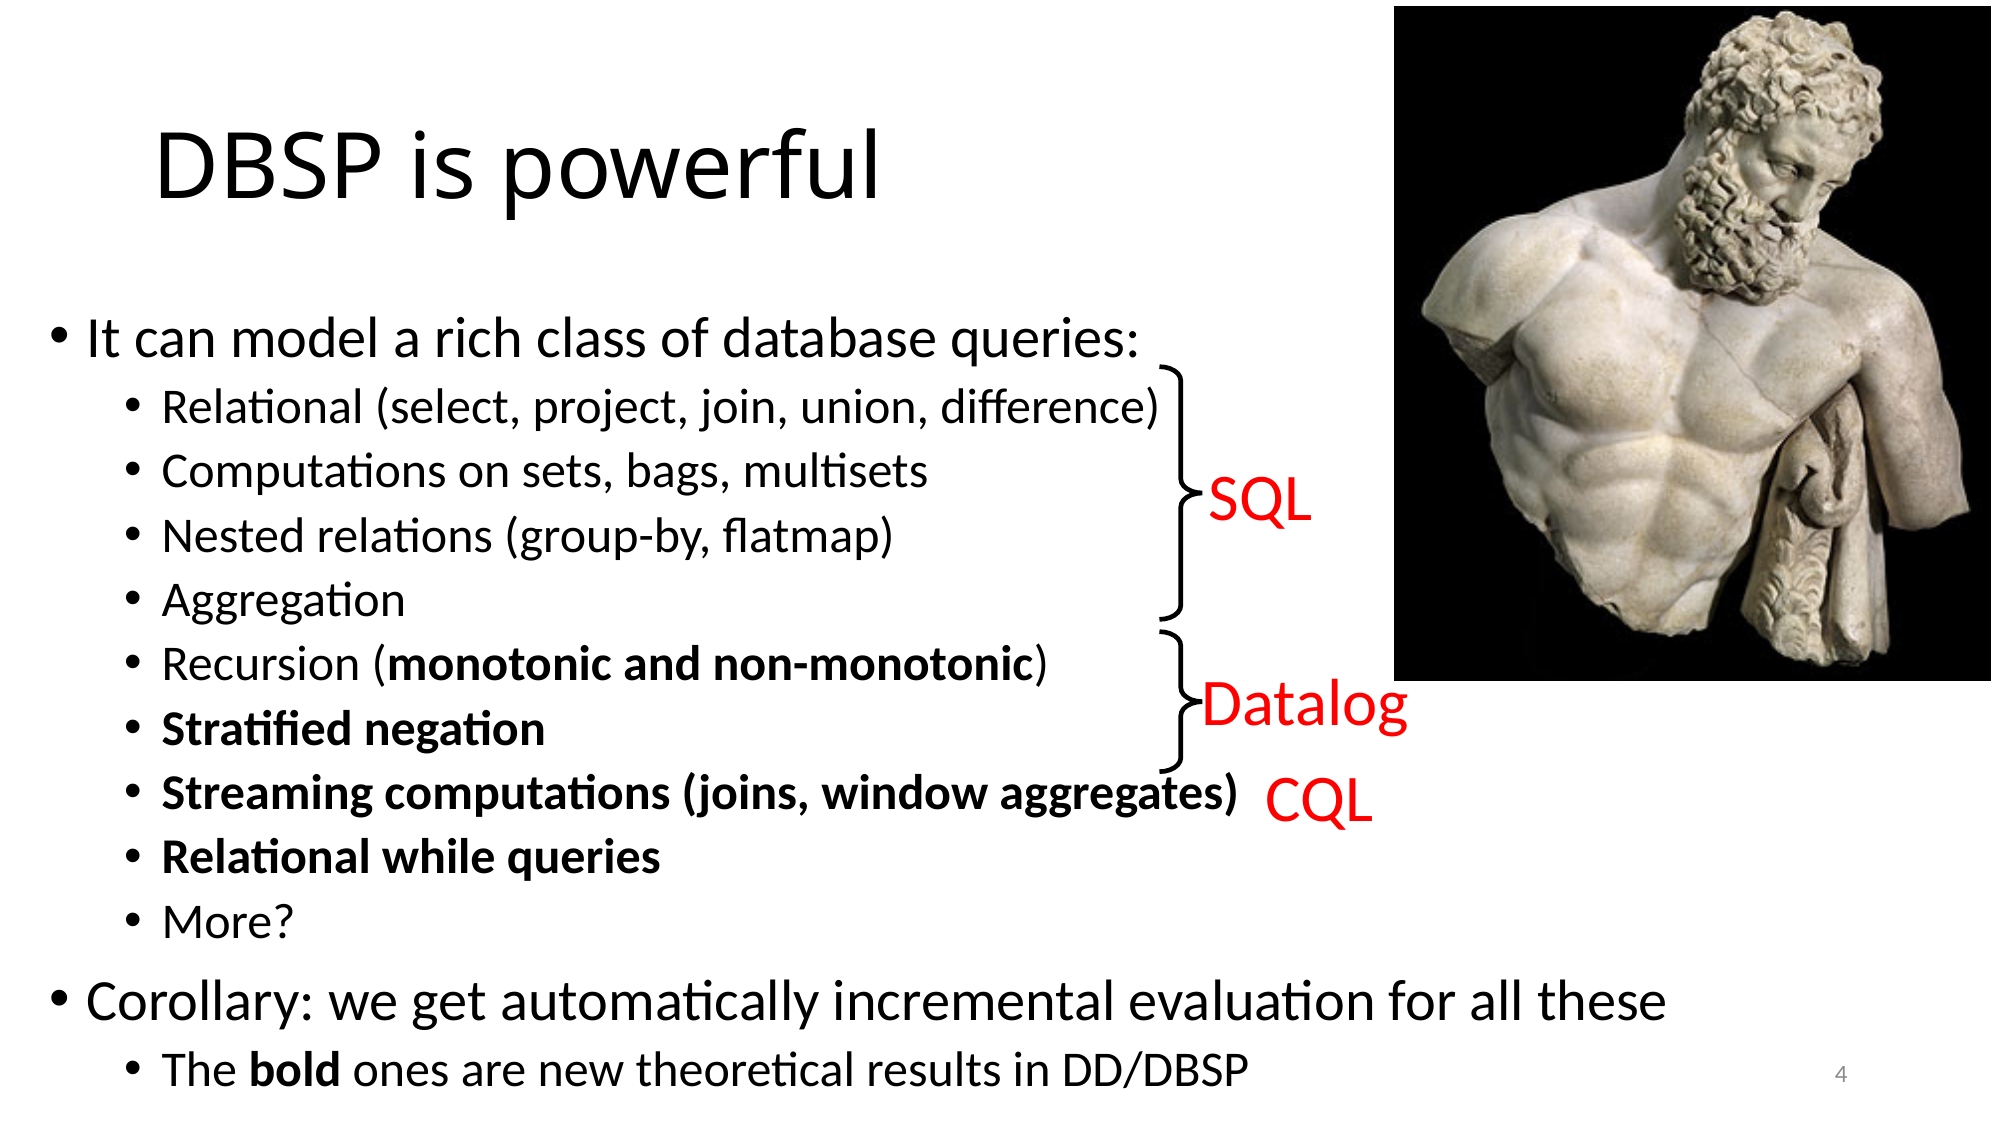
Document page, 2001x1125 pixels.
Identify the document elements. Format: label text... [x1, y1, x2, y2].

picture [1394, 6, 1991, 681]
text_box SQL [1193, 446, 1335, 541]
text_box Datalog [1187, 651, 1475, 746]
title DBSP is powerful [137, 59, 1394, 278]
text_box [1159, 366, 1193, 620]
text_box CQL [1250, 746, 1538, 842]
list It can model a rich class of database queries: Relational (select, project, join, union, difference) Computations on sets, bags, multisets Nested relations (group-by, flatmap) Aggregation Recursion (monotonic and non-monotonic) Stratified negation Streaming computations (joins, window aggregates) Relational while queries More? Corollary: we get automatically incremental evaluation for all these The bold ones are new theoretical results in DD/DBSP [34, 299, 1971, 1111]
slide_number 4 [1798, 1042, 1863, 1103]
text_box [1159, 631, 1187, 773]
